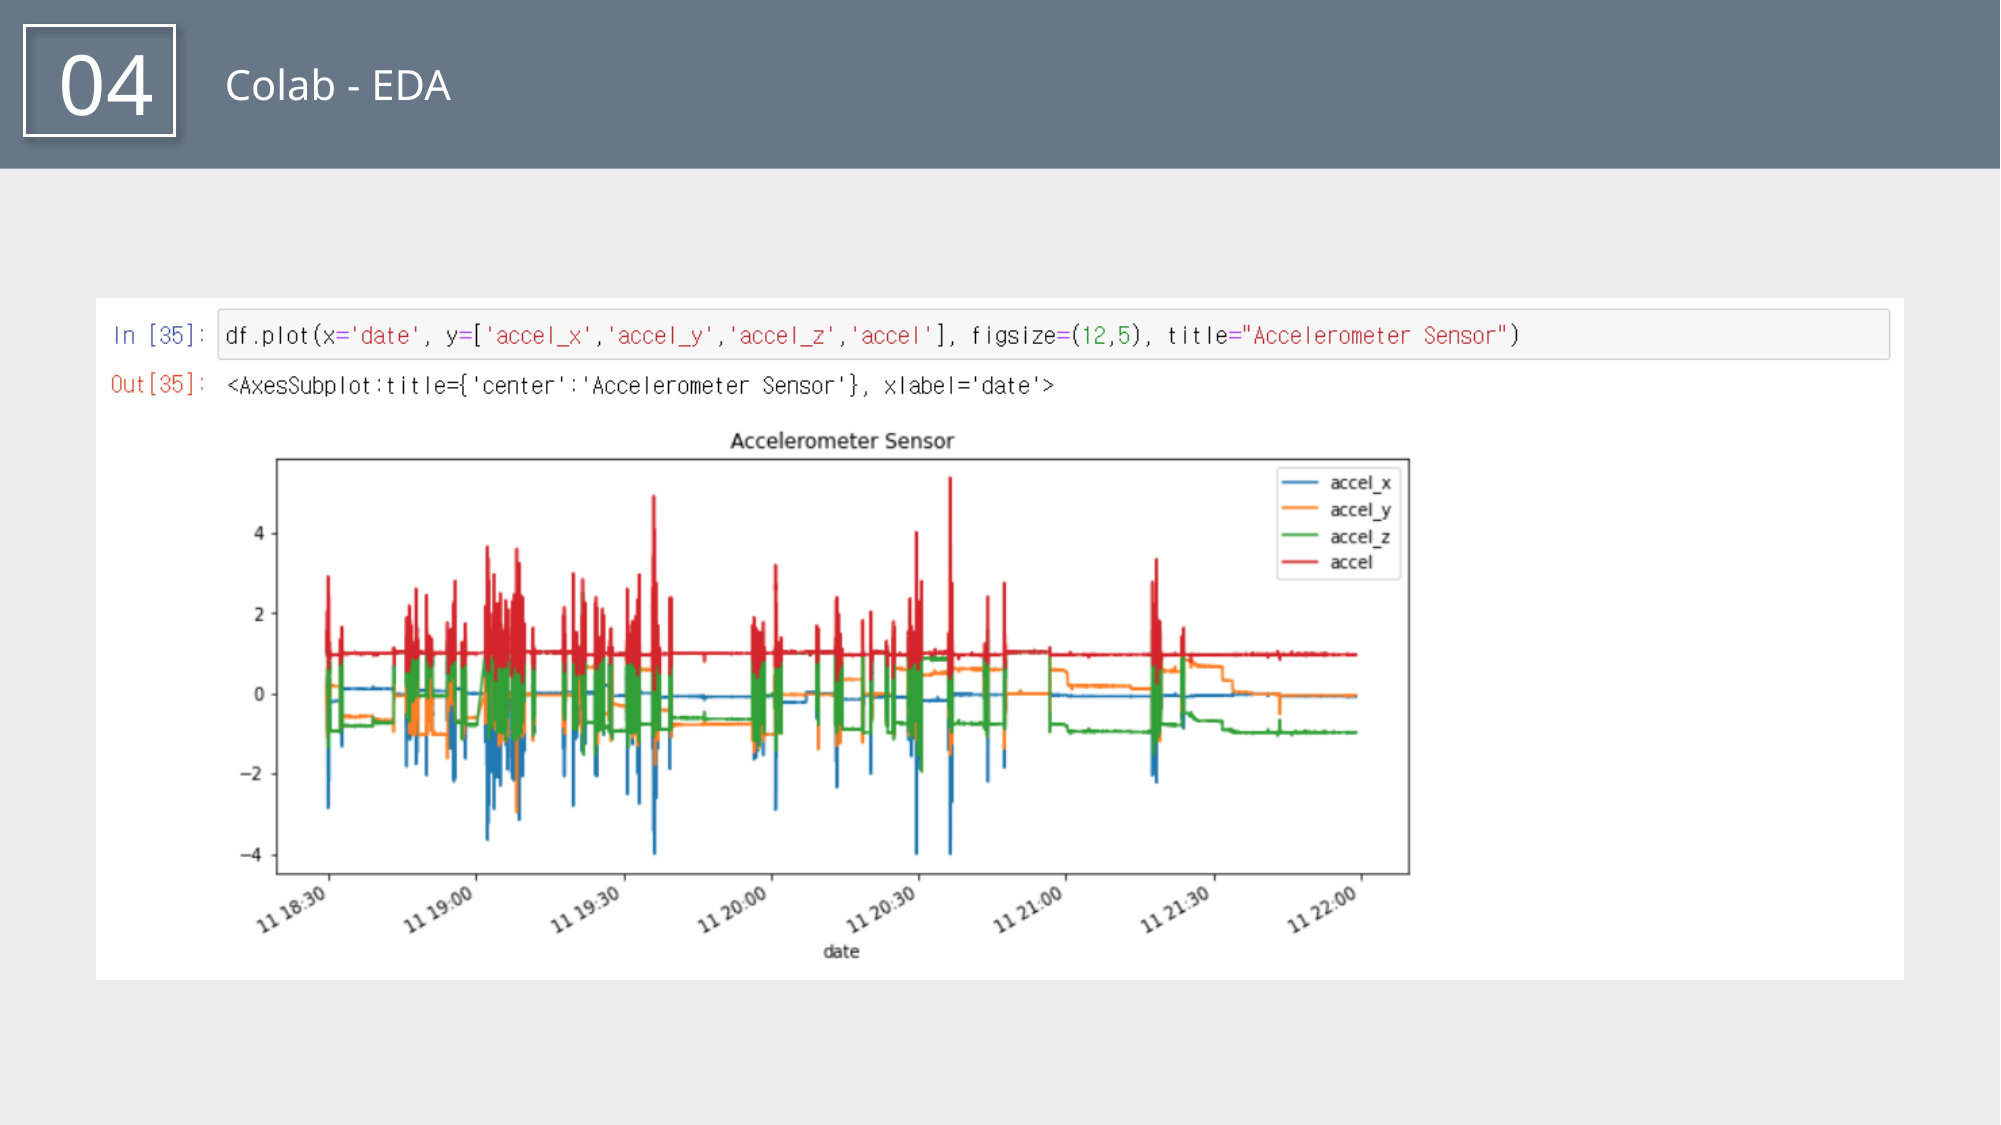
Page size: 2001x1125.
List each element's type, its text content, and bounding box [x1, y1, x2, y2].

text_box [23, 24, 176, 137]
text_box [0, 0, 2000, 170]
picture [96, 298, 1904, 980]
text_box 04 [43, 25, 169, 140]
text_box Colab - EDA [209, 51, 467, 117]
